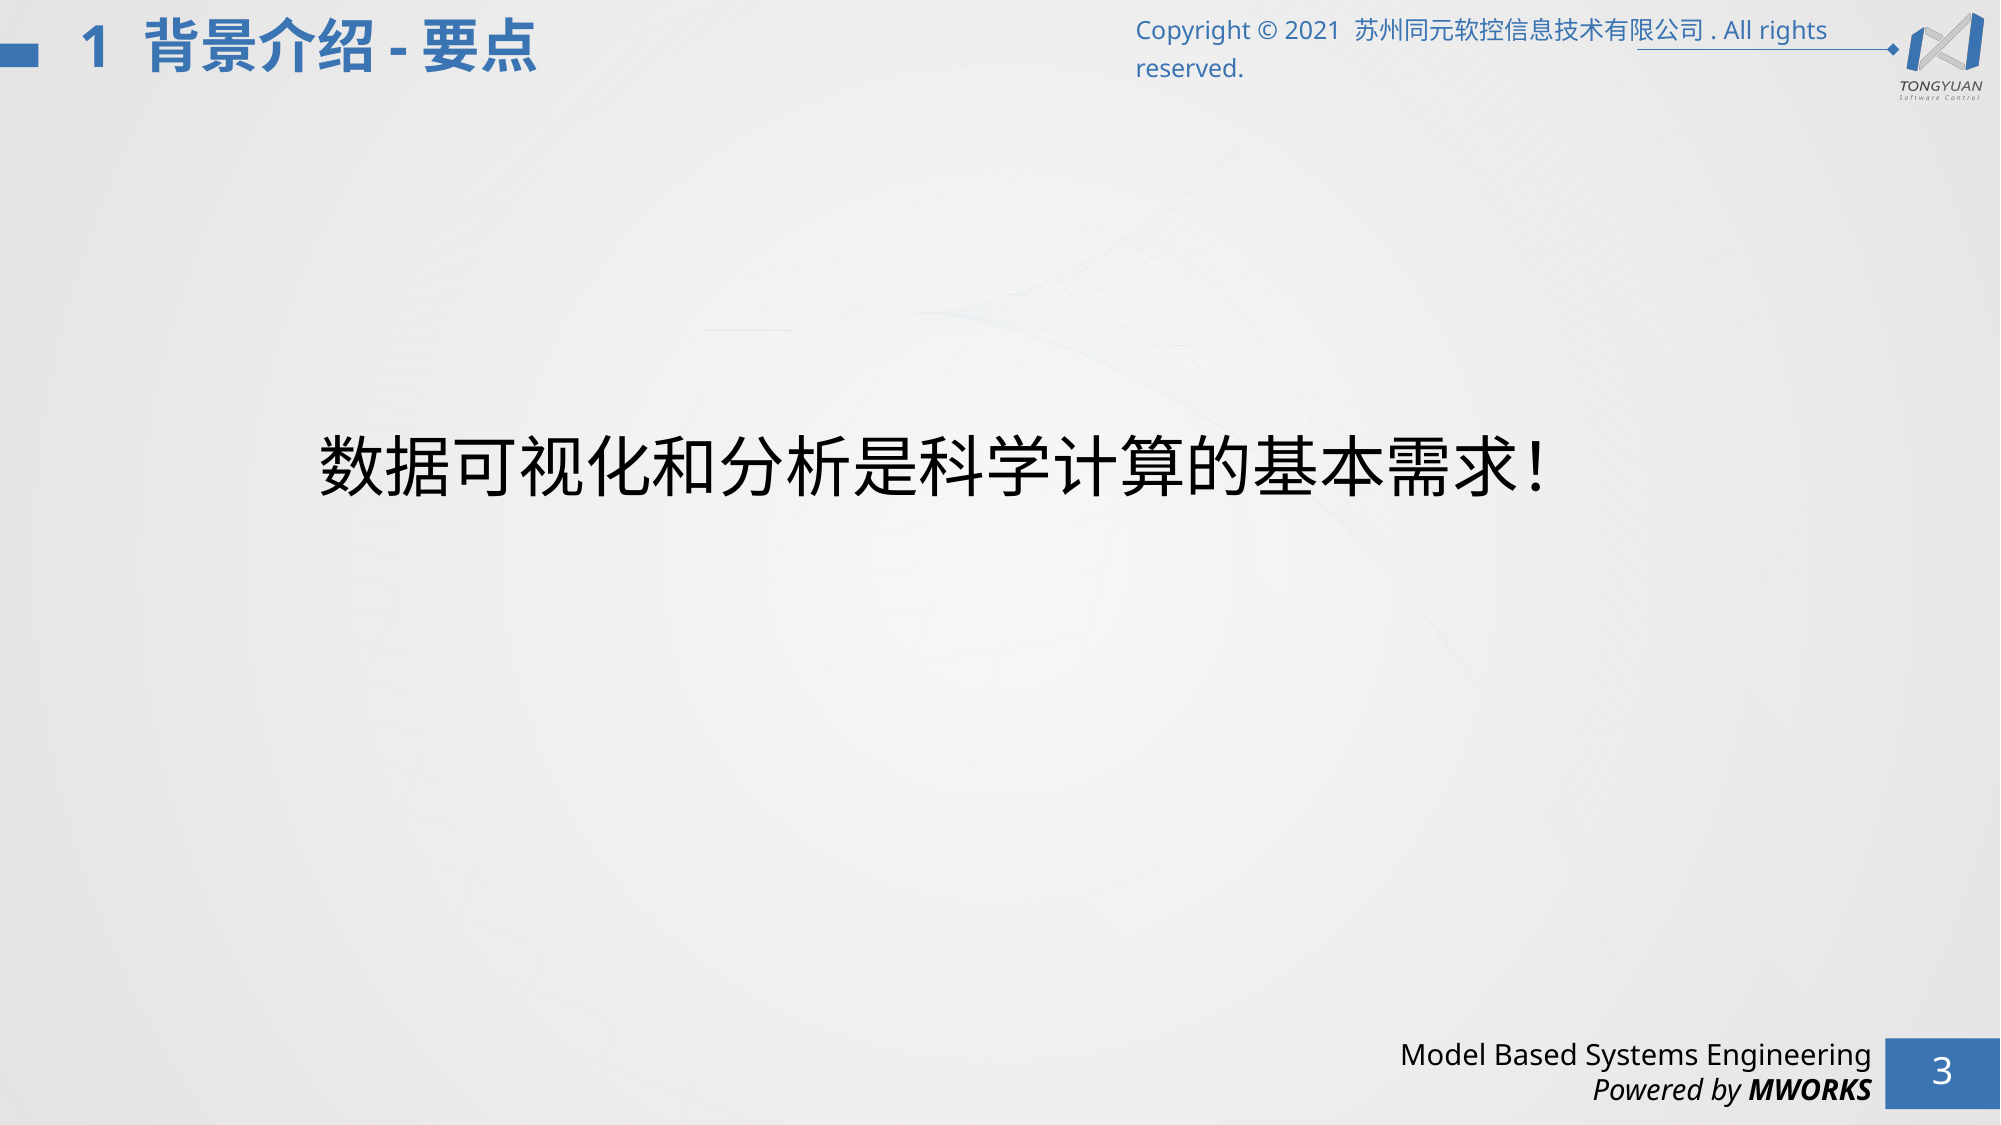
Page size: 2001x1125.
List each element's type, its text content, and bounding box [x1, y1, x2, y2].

text_box 数据可视化和分析是科学计算的基本需求！ [303, 416, 1615, 512]
text_box 1 背景介绍-要点 [64, 1, 777, 87]
picture [1895, 10, 1988, 103]
